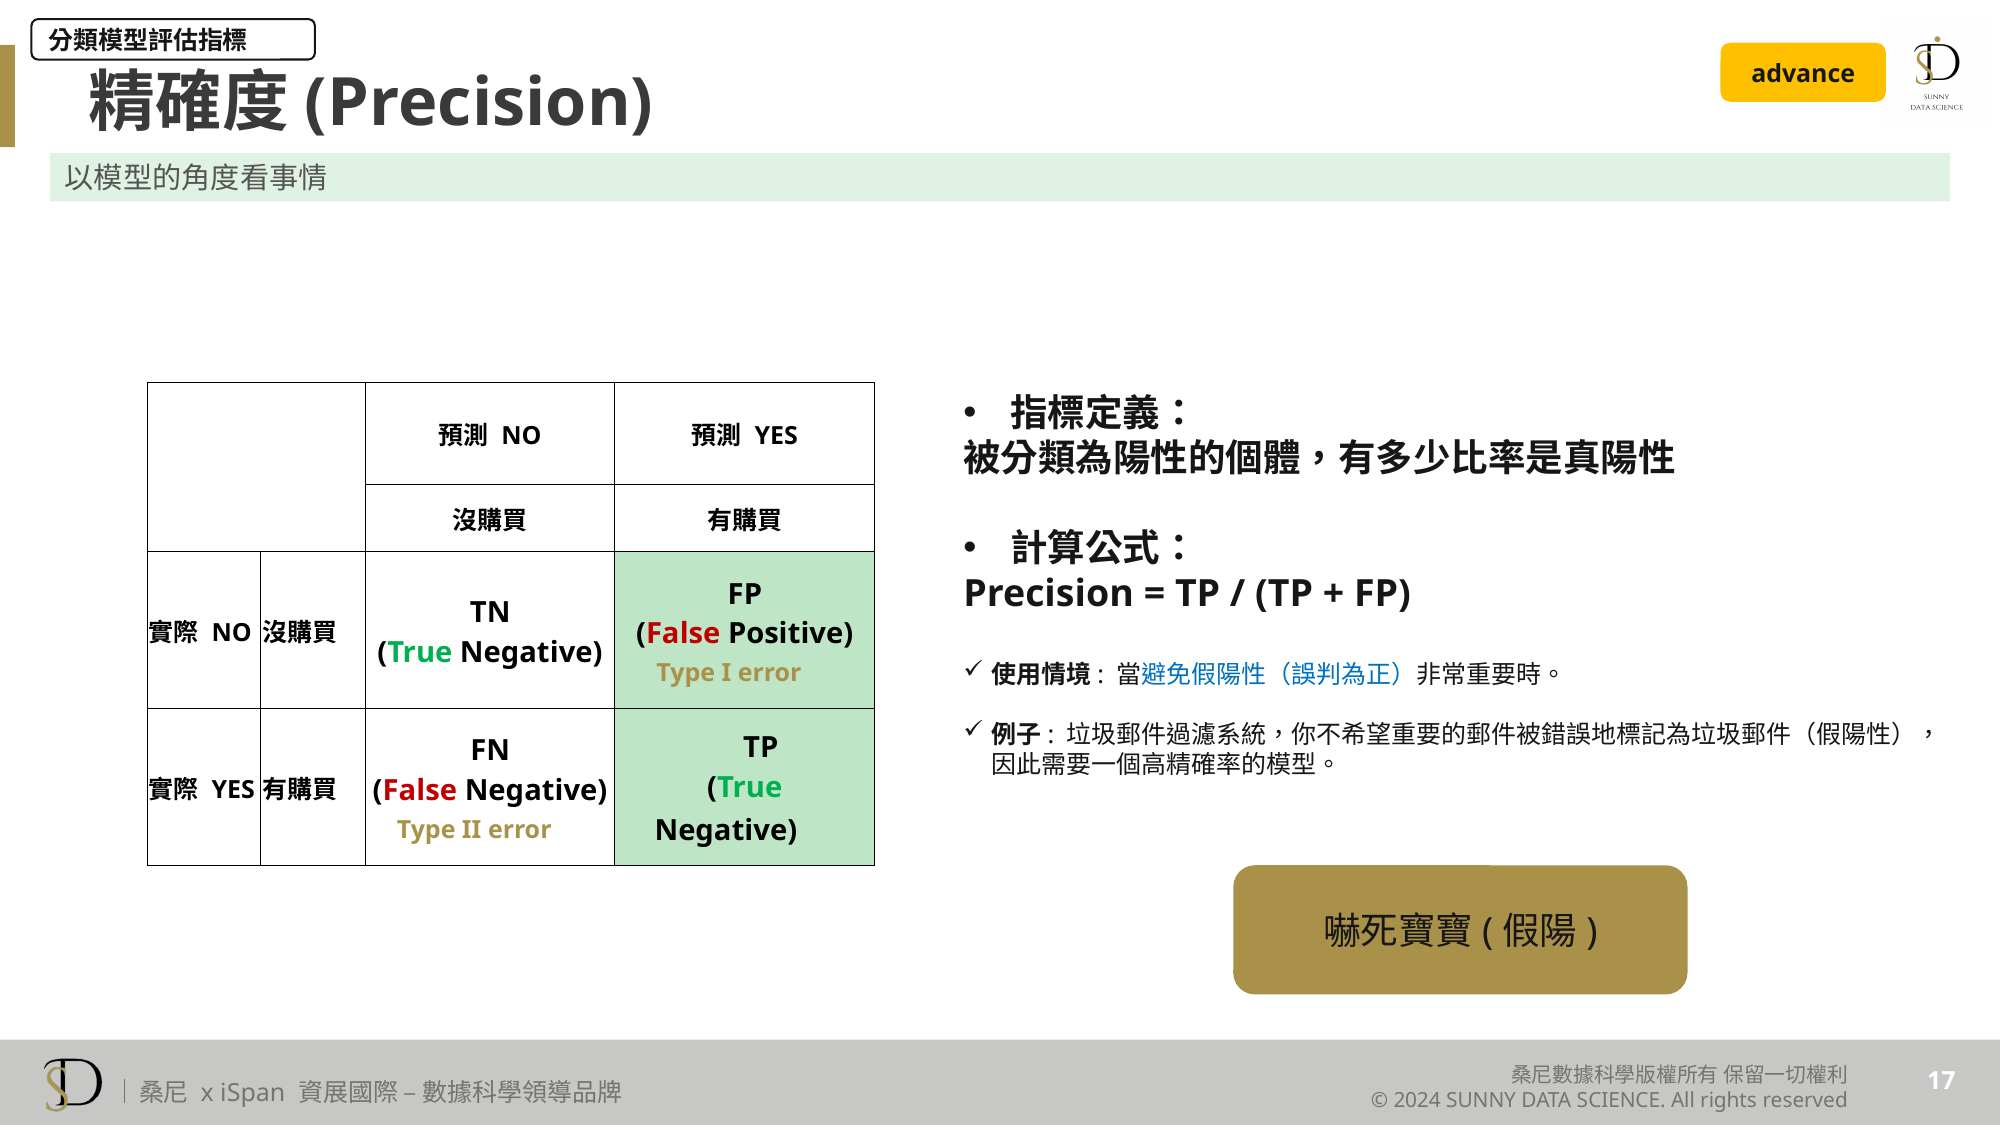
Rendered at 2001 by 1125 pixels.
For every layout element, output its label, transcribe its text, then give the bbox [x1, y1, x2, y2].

table_cell 有購買 [261, 709, 365, 865]
table_cell FN (False Negative) Type II error [366, 709, 614, 865]
text_box 分類模型評估指標 [30, 18, 316, 61]
table_cell TP (True Negative) [615, 709, 874, 865]
text_box 嚇死寶寶(假陽) [1232, 864, 1689, 996]
table_cell 沒購買 [261, 552, 365, 708]
table_cell 有購買 [615, 485, 874, 551]
text_box 精確度(Precision) [73, 39, 1937, 152]
table_cell 沒購買 [366, 485, 614, 551]
table_header 預測 NO [366, 383, 614, 484]
table_cell FP (False Positive) Type I error [615, 552, 874, 708]
picture [1880, 14, 1993, 127]
table_cell TN (True Negative) [366, 552, 614, 708]
picture [0, 1020, 145, 1125]
text_box 指標定義： 被分類為陽性的個體，有多少比率是真陽性 計算公式： Precision = TP / (TP + FP) 使用情境: 當避免假陽性（誤判為正）非常重要時。 例子: 垃圾郵件過濾系統，你不希望重要的郵件被錯誤地標記為垃圾郵件（假陽性），因此需要一個高精確率的模型。 [948, 381, 1950, 831]
table_header [148, 383, 365, 551]
text_box 以模型的角度看事情 [49, 152, 1951, 202]
table_cell 實際 NO [148, 552, 260, 708]
table_cell 實際 YES [148, 709, 260, 865]
table_header 預測 YES [615, 383, 874, 484]
text_box advance [1719, 41, 1887, 103]
